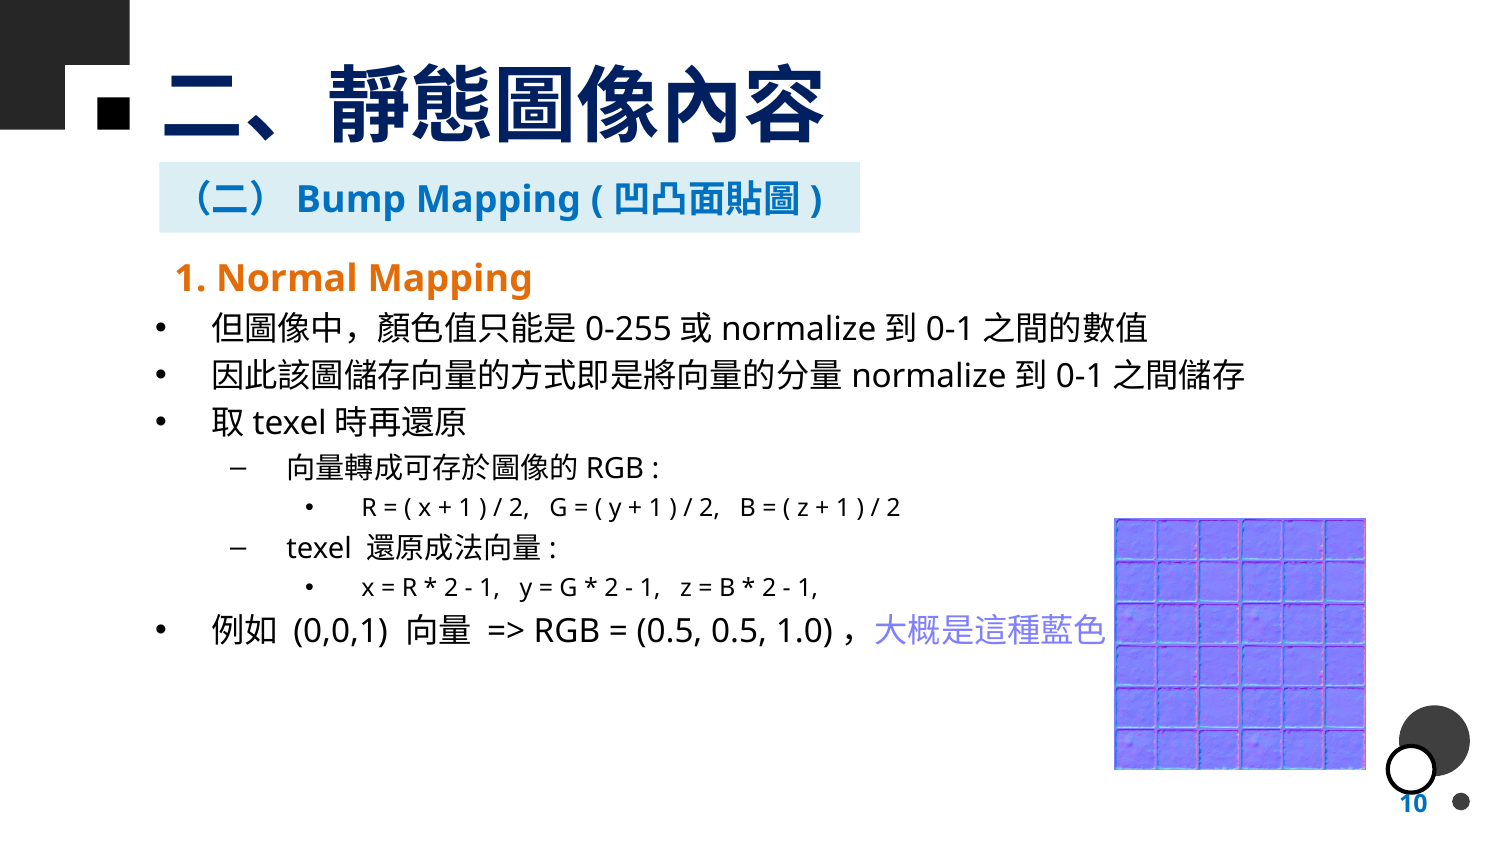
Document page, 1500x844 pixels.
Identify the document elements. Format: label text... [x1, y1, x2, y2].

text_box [0, 0, 130, 130]
text_box 1. Normal Mapping [159, 240, 635, 299]
picture [1114, 518, 1366, 770]
text_box （二）Bump Mapping (凹凸面貼圖) [159, 161, 860, 233]
text_box 但圖像中，顏色值只能是0-255或normalize到0-1之間的數值 因此該圖儲存向量的方式即是將向量的分量normalize到0-1之間儲存 取texel時再還原 向量轉成可存於圖像的RGB : R = ( x + 1 ) / 2, G = ( y + 1 ) / 2, B = ( z + 1 ) / 2 texel 還原成法向量: x = R * 2 - 1, y = G * 2 - 1, z = B * 2 - 1, 例如 (0,0,1) 向量 => RGB = (0.5, 0.5, 1.0)，大概是這種藍色 [121, 299, 1435, 793]
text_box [1387, 705, 1471, 811]
slide_number 10 [1092, 793, 1443, 827]
title 二、靜態圖像內容 [145, 32, 1249, 173]
